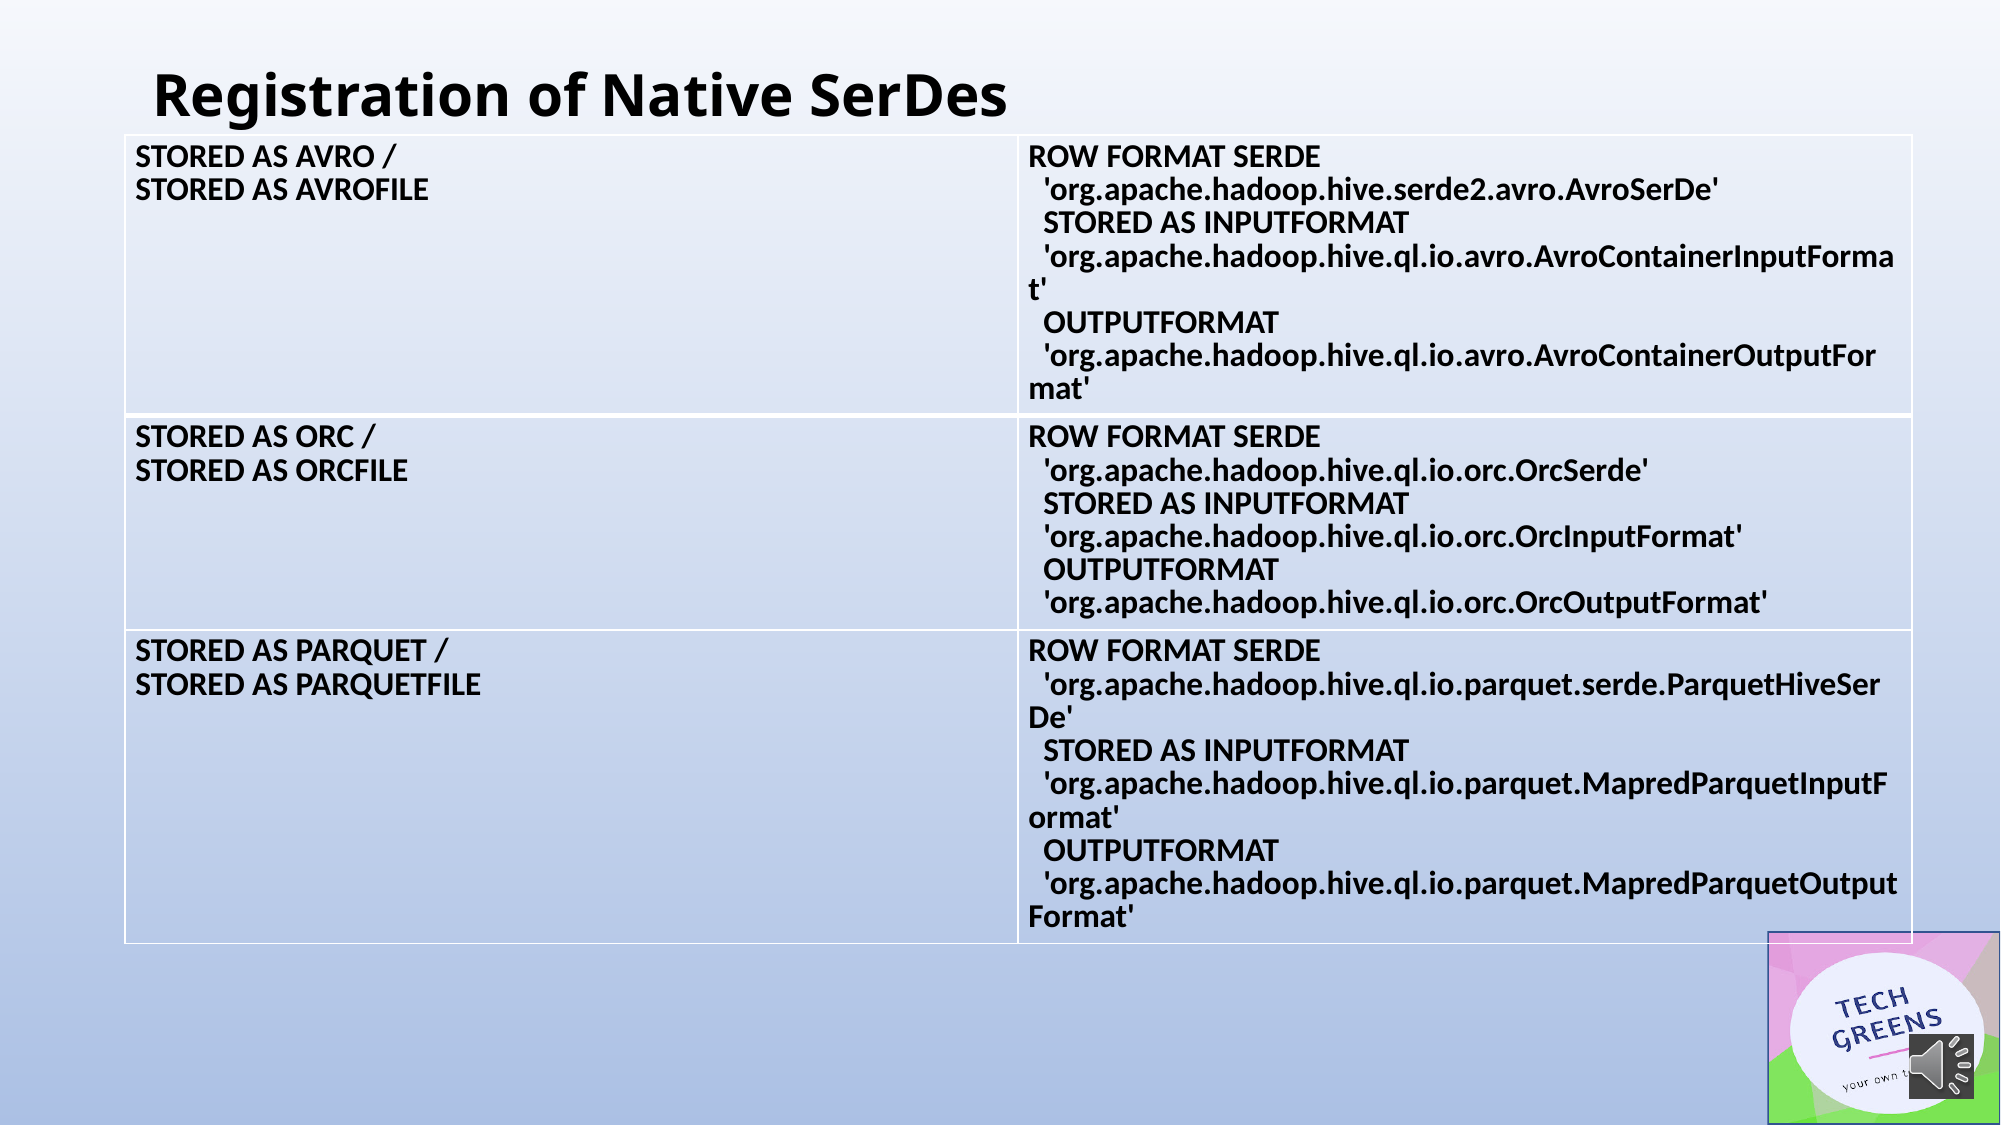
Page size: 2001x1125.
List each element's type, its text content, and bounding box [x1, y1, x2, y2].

table_cell STORED AS ORC / STORED AS ORCFILE [126, 418, 1017, 629]
title Registration of Native SerDes [137, 59, 1863, 134]
picture [1769, 933, 1999, 1123]
table_cell STORED AS PARQUET / STORED AS PARQUETFILE [126, 631, 1017, 943]
table_cell ROW FORMAT SERDE 'org.apache.hadoop.hive.ql.io.parquet.serde.ParquetHiveSerDe' STORED AS INPUTFORMAT 'org.apache.hadoop.hive.ql.io.parquet.MapredParquetInputFormat' OUTPUTFORMAT 'org.apache.hadoop.hive.ql.io.parquet.MapredParquetOutputFormat' [1019, 631, 1911, 943]
table_cell ROW FORMAT SERDE 'org.apache.hadoop.hive.ql.io.orc.OrcSerde' STORED AS INPUTFORMAT 'org.apache.hadoop.hive.ql.io.orc.OrcInputFormat' OUTPUTFORMAT 'org.apache.hadoop.hive.ql.io.orc.OrcOutputFormat' [1019, 418, 1911, 629]
table_header ROW FORMAT SERDE 'org.apache.hadoop.hive.serde2.avro.AvroSerDe' STORED AS INPUTFORMAT 'org.apache.hadoop.hive.ql.io.avro.AvroContainerInputFormat' OUTPUTFORMAT 'org.apache.hadoop.hive.ql.io.avro.AvroContainerOutputFormat' [1019, 136, 1911, 413]
table_header STORED AS AVRO / STORED AS AVROFILE [126, 136, 1017, 413]
